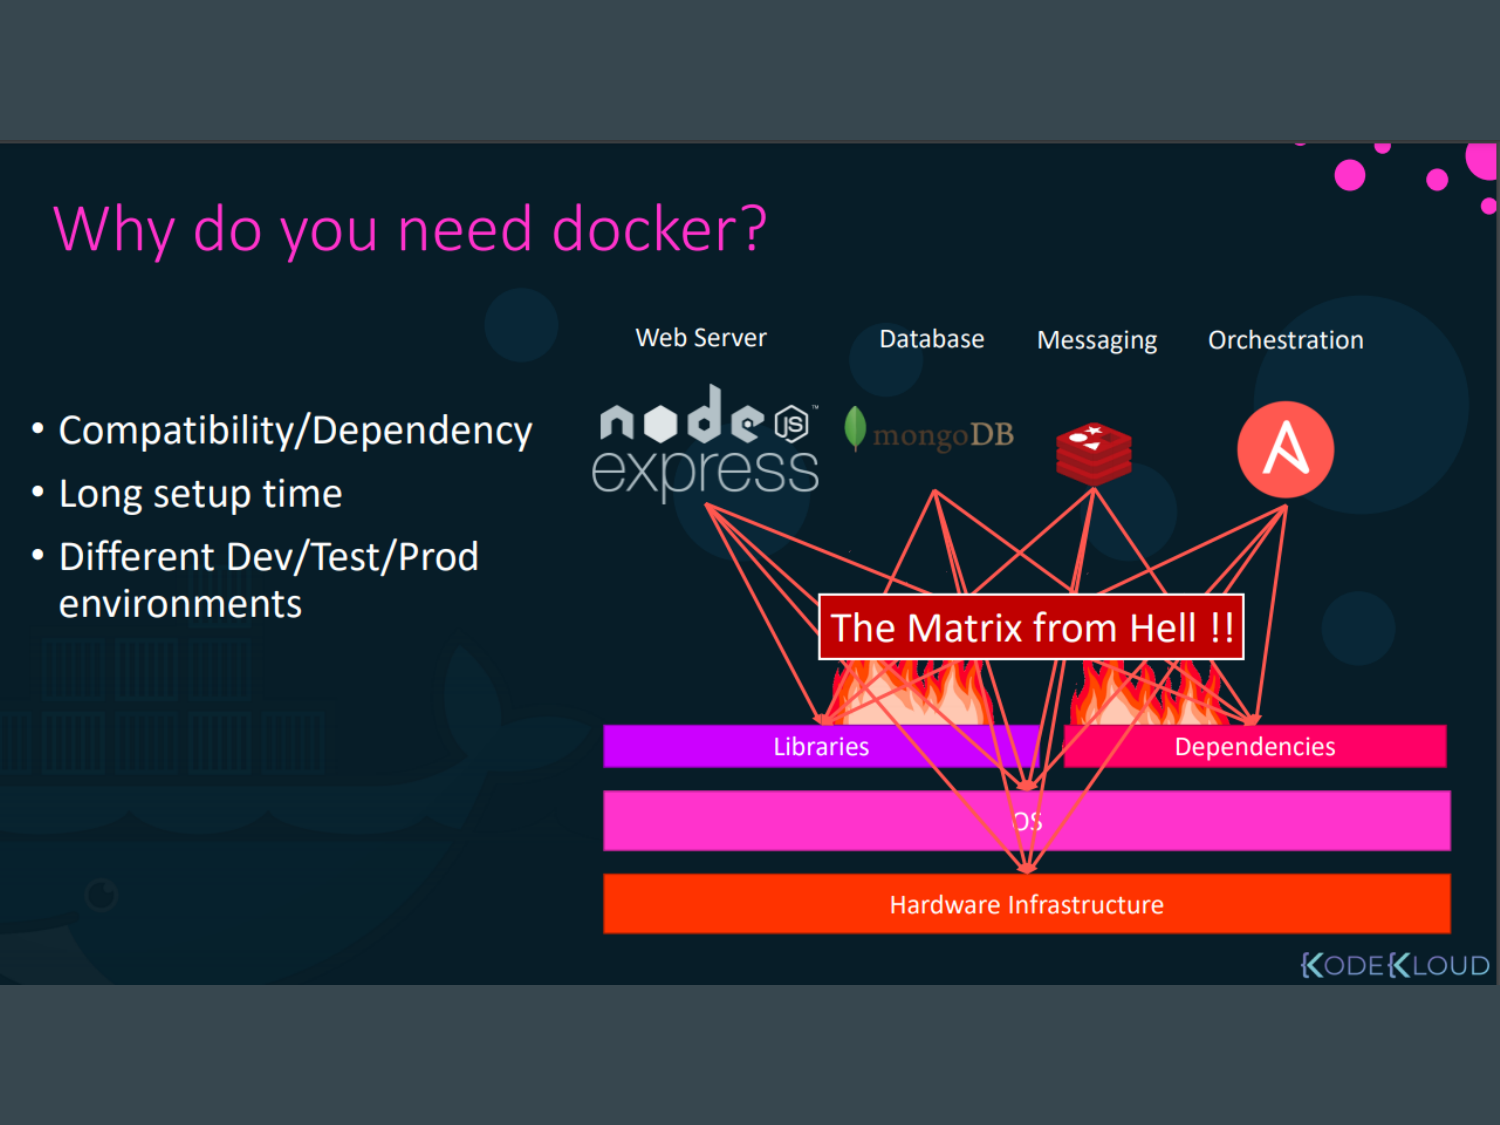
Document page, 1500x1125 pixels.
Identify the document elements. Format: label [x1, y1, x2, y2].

picture [0, 140, 1500, 985]
